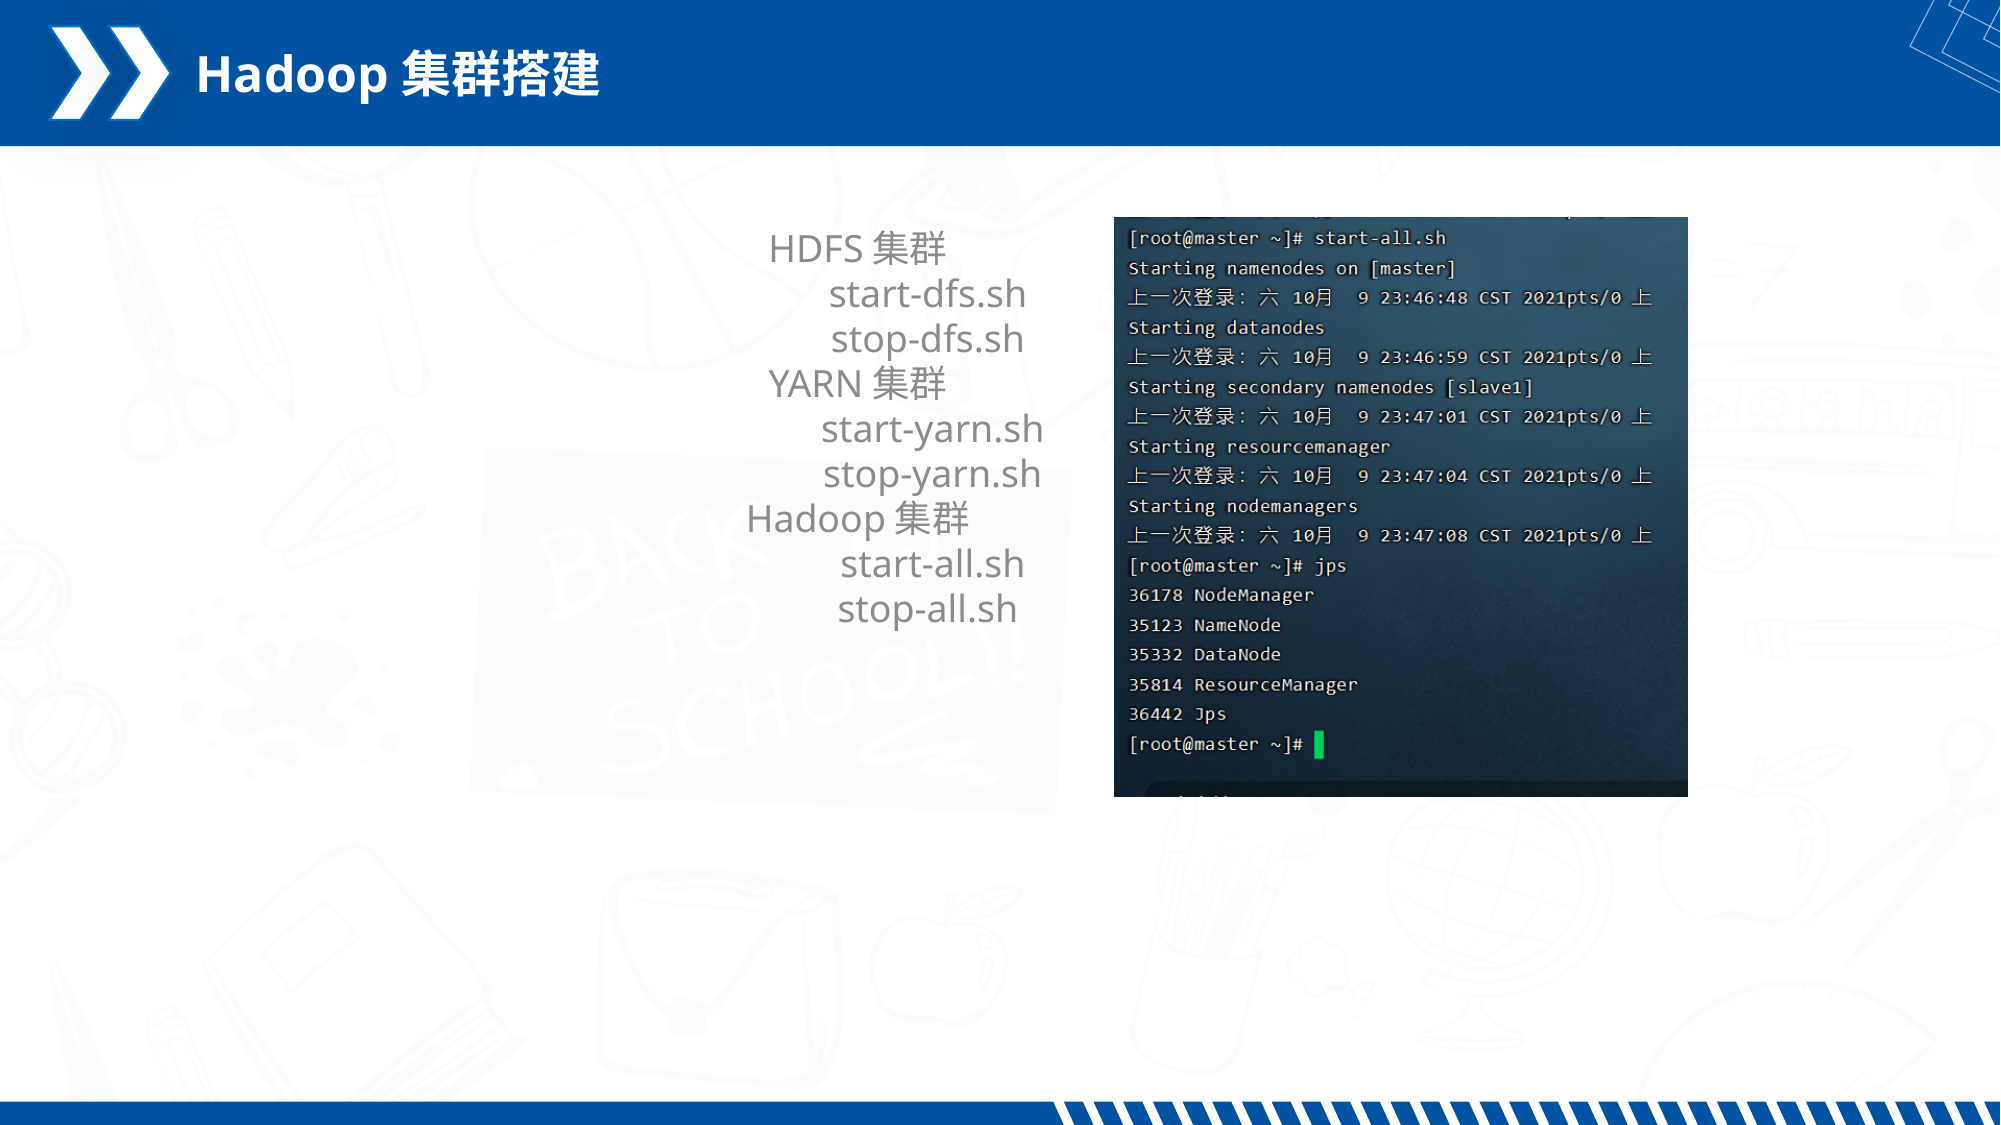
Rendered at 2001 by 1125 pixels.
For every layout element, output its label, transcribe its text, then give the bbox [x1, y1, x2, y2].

text_box [1893, 1100, 1926, 1125]
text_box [1937, 0, 2000, 95]
text_box [1448, 1100, 1481, 1125]
text_box [0, 1100, 1065, 1125]
text_box [1834, 1100, 1867, 1125]
text_box [1240, 1100, 1273, 1125]
picture [0, 0, 2001, 1125]
text_box [1388, 1100, 1422, 1125]
text_box [1923, 1100, 1956, 1125]
text_box [1655, 1100, 1689, 1125]
text_box [1151, 1100, 1184, 1125]
text_box [1804, 1100, 1837, 1125]
text_box [1685, 1100, 1719, 1125]
text_box [1774, 1100, 1808, 1125]
text_box [1596, 1100, 1630, 1125]
text_box Hadoop集群搭建 [180, 35, 650, 110]
text_box [1715, 1100, 1748, 1125]
text_box [1566, 1100, 1600, 1125]
text_box [1180, 1100, 1214, 1125]
text_box [1329, 1100, 1362, 1125]
text_box [106, 25, 172, 121]
text_box [1477, 1100, 1511, 1125]
text_box [1952, 1100, 1986, 1125]
text_box [47, 25, 98, 121]
text_box [1537, 1100, 1570, 1125]
text_box [1270, 1100, 1303, 1125]
text_box [1626, 1100, 1659, 1125]
text_box [1745, 1100, 1778, 1125]
text_box [1507, 1100, 1540, 1125]
text_box [1062, 1100, 1095, 1125]
text_box [1121, 1100, 1155, 1125]
text_box [1091, 1100, 1125, 1125]
list HDFS集群 start-dfs.sh stop-dfs.sh YARN集群 start-yarn.sh stop-yarn.sh Hadoop集群 start-all.sh stop-all.sh [147, 217, 1568, 1014]
text_box [1982, 1100, 2000, 1125]
text_box [1210, 1100, 1244, 1125]
text_box [1299, 1100, 1333, 1125]
text_box [1863, 1100, 1897, 1125]
text_box [1418, 1100, 1451, 1125]
text_box [1359, 1100, 1392, 1125]
text_box [0, 0, 2000, 147]
